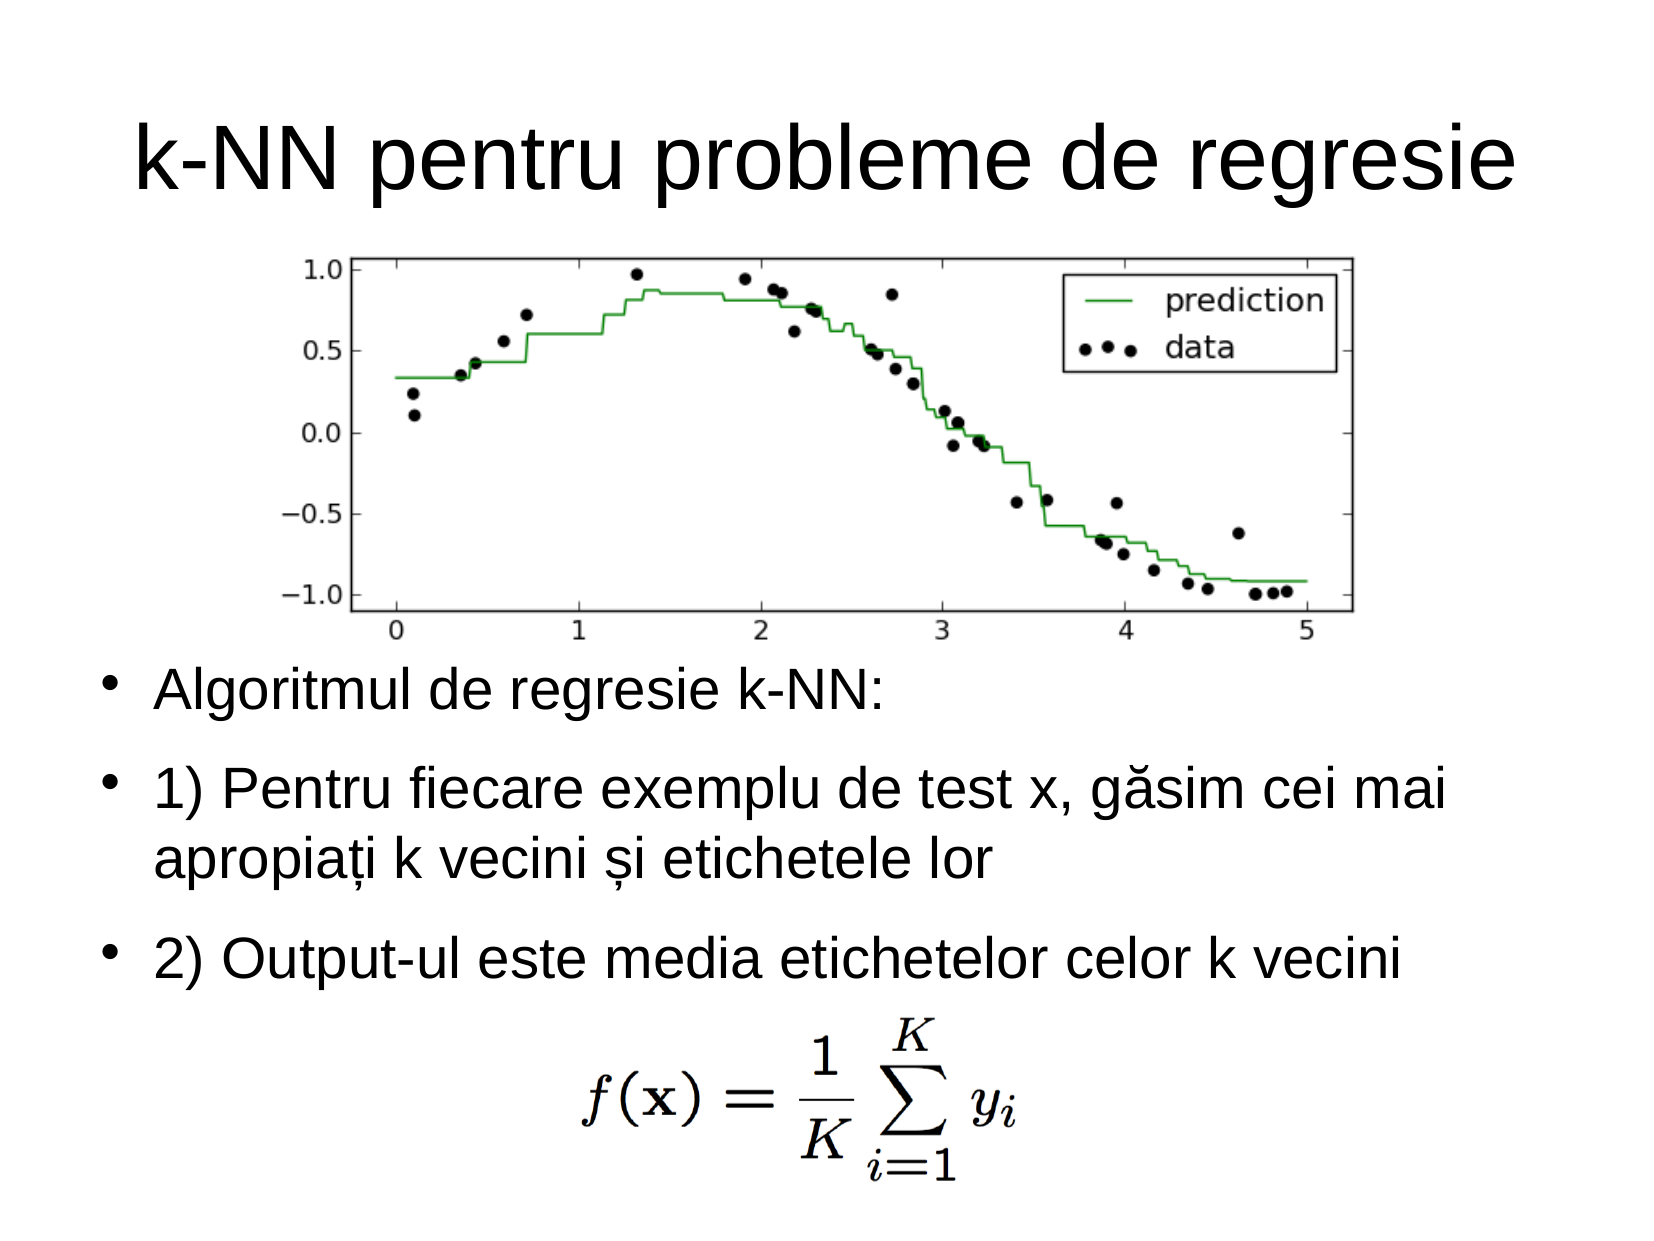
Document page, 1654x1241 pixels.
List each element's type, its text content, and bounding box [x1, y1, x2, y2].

picture [566, 1007, 1048, 1199]
text_box Algoritmul de regresie k-NN: 1) Pentru fiecare exemplu de test x, găsim cei mai apropiați k vecini și etichetele lor 2) Output-ul este media etichetelor celor k vecini [82, 253, 1571, 1028]
picture [267, 255, 1357, 644]
text_box k-NN pentru probleme de regresie [82, 49, 1571, 253]
